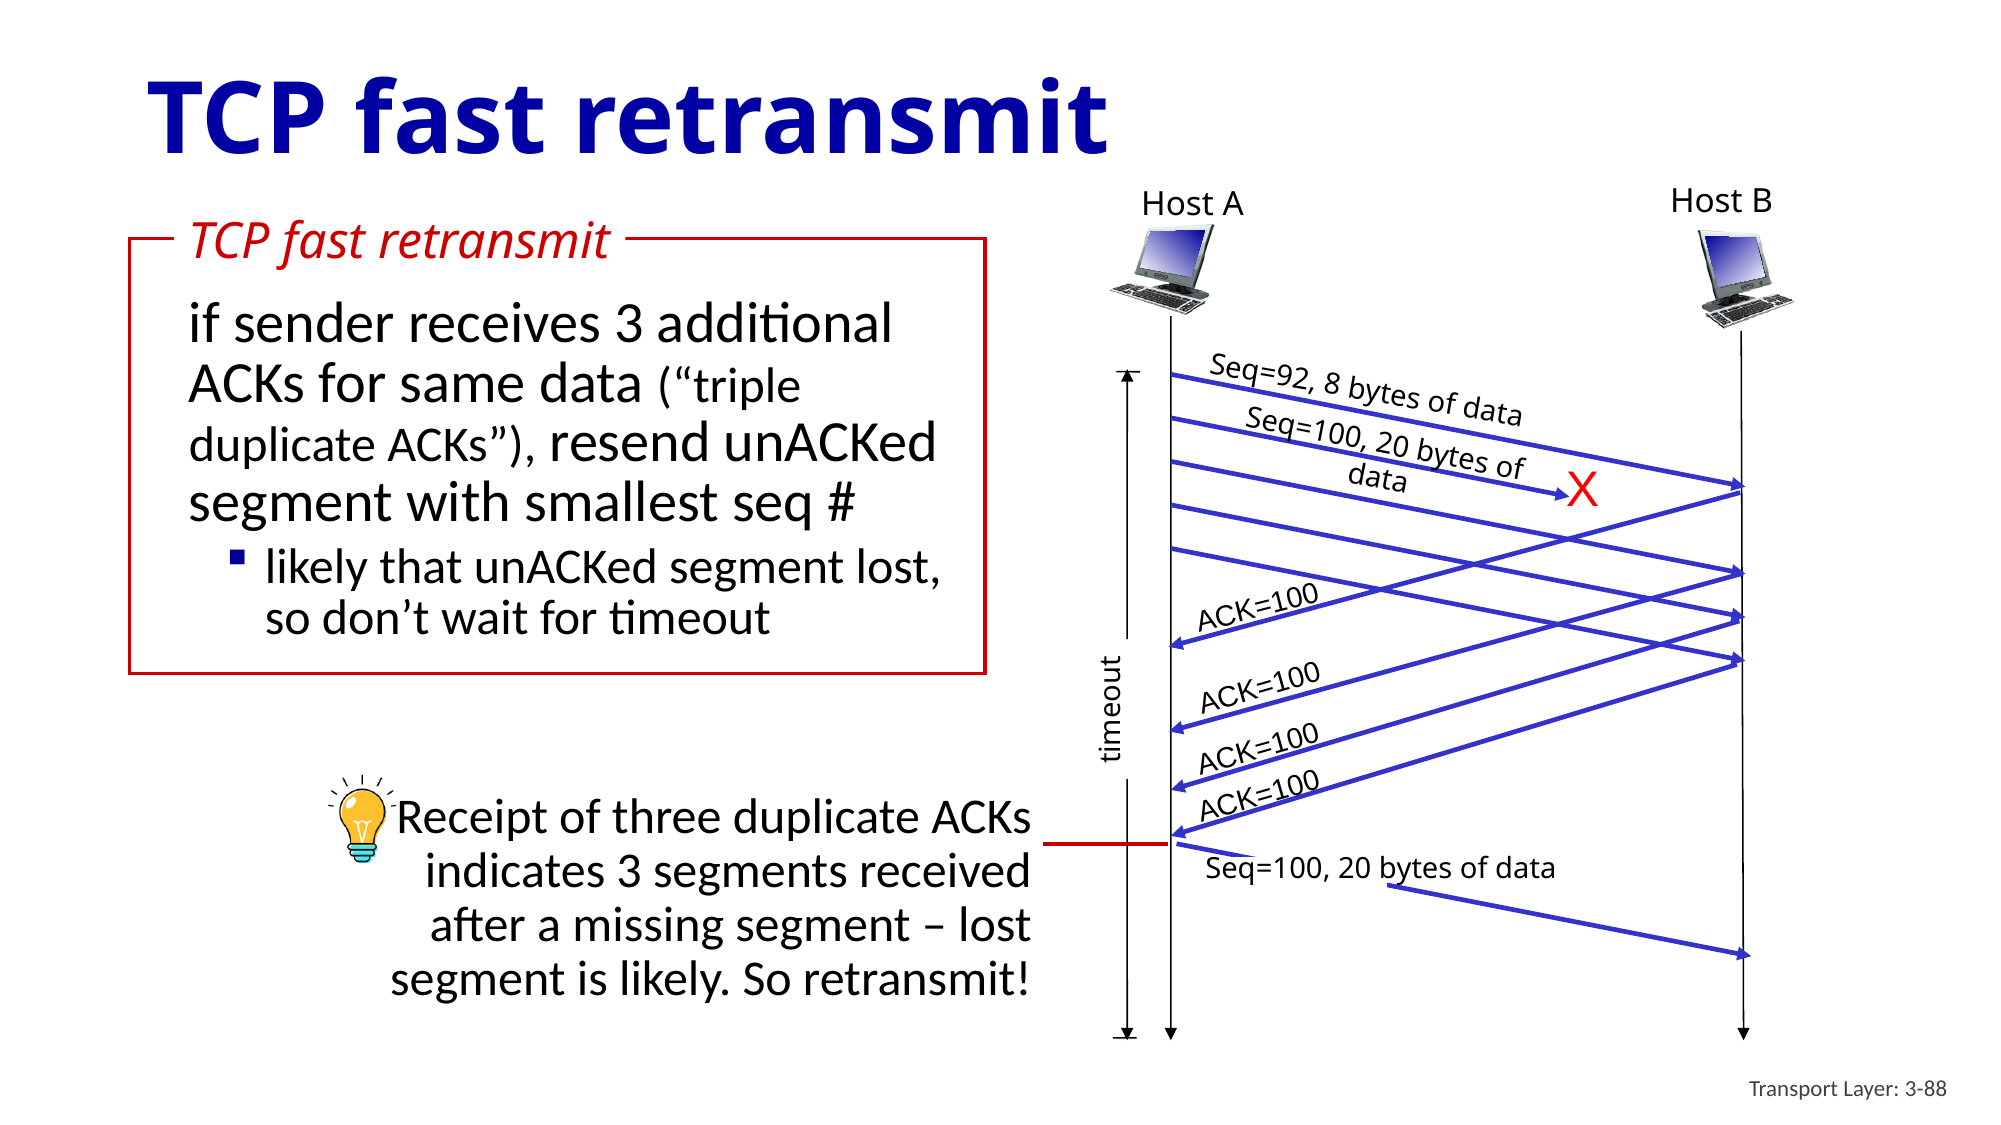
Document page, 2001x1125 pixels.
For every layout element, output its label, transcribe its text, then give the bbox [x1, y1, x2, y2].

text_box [129, 201, 986, 674]
slide_number Transport Layer: 3- [1512, 1056, 1963, 1117]
text_box [1737, 959, 1750, 1041]
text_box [1150, 492, 1744, 836]
text_box Host B [1655, 171, 1788, 227]
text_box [1083, 957, 1174, 1041]
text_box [1083, 220, 1217, 322]
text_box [295, 753, 1169, 1017]
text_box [1169, 841, 1752, 957]
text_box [1083, 369, 1170, 753]
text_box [1170, 363, 1746, 661]
title TCP fast retransmit [131, 47, 2000, 195]
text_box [1694, 225, 1818, 336]
text_box Host A [1126, 174, 1259, 230]
